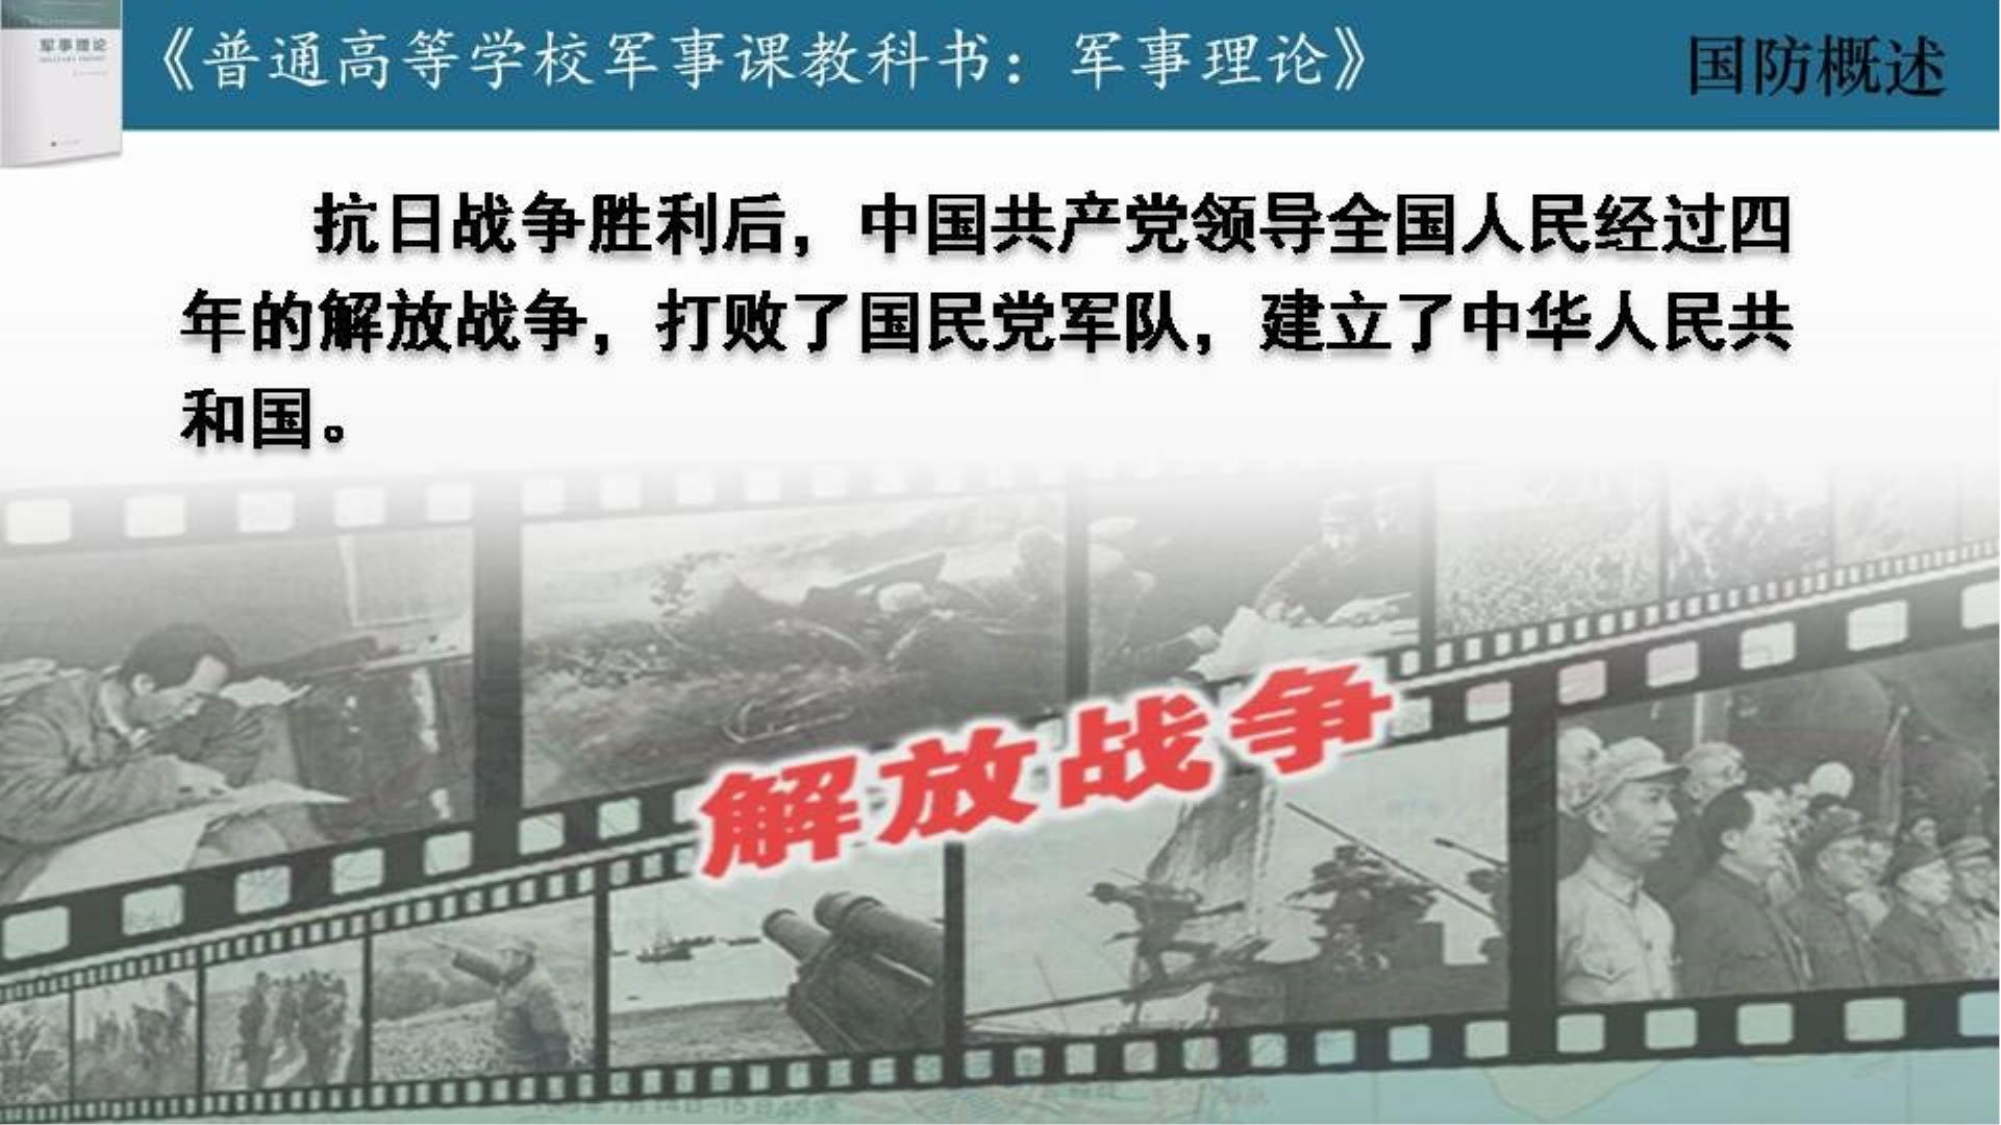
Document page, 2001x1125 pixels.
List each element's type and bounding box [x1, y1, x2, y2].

text_box [0, 0, 2000, 1125]
